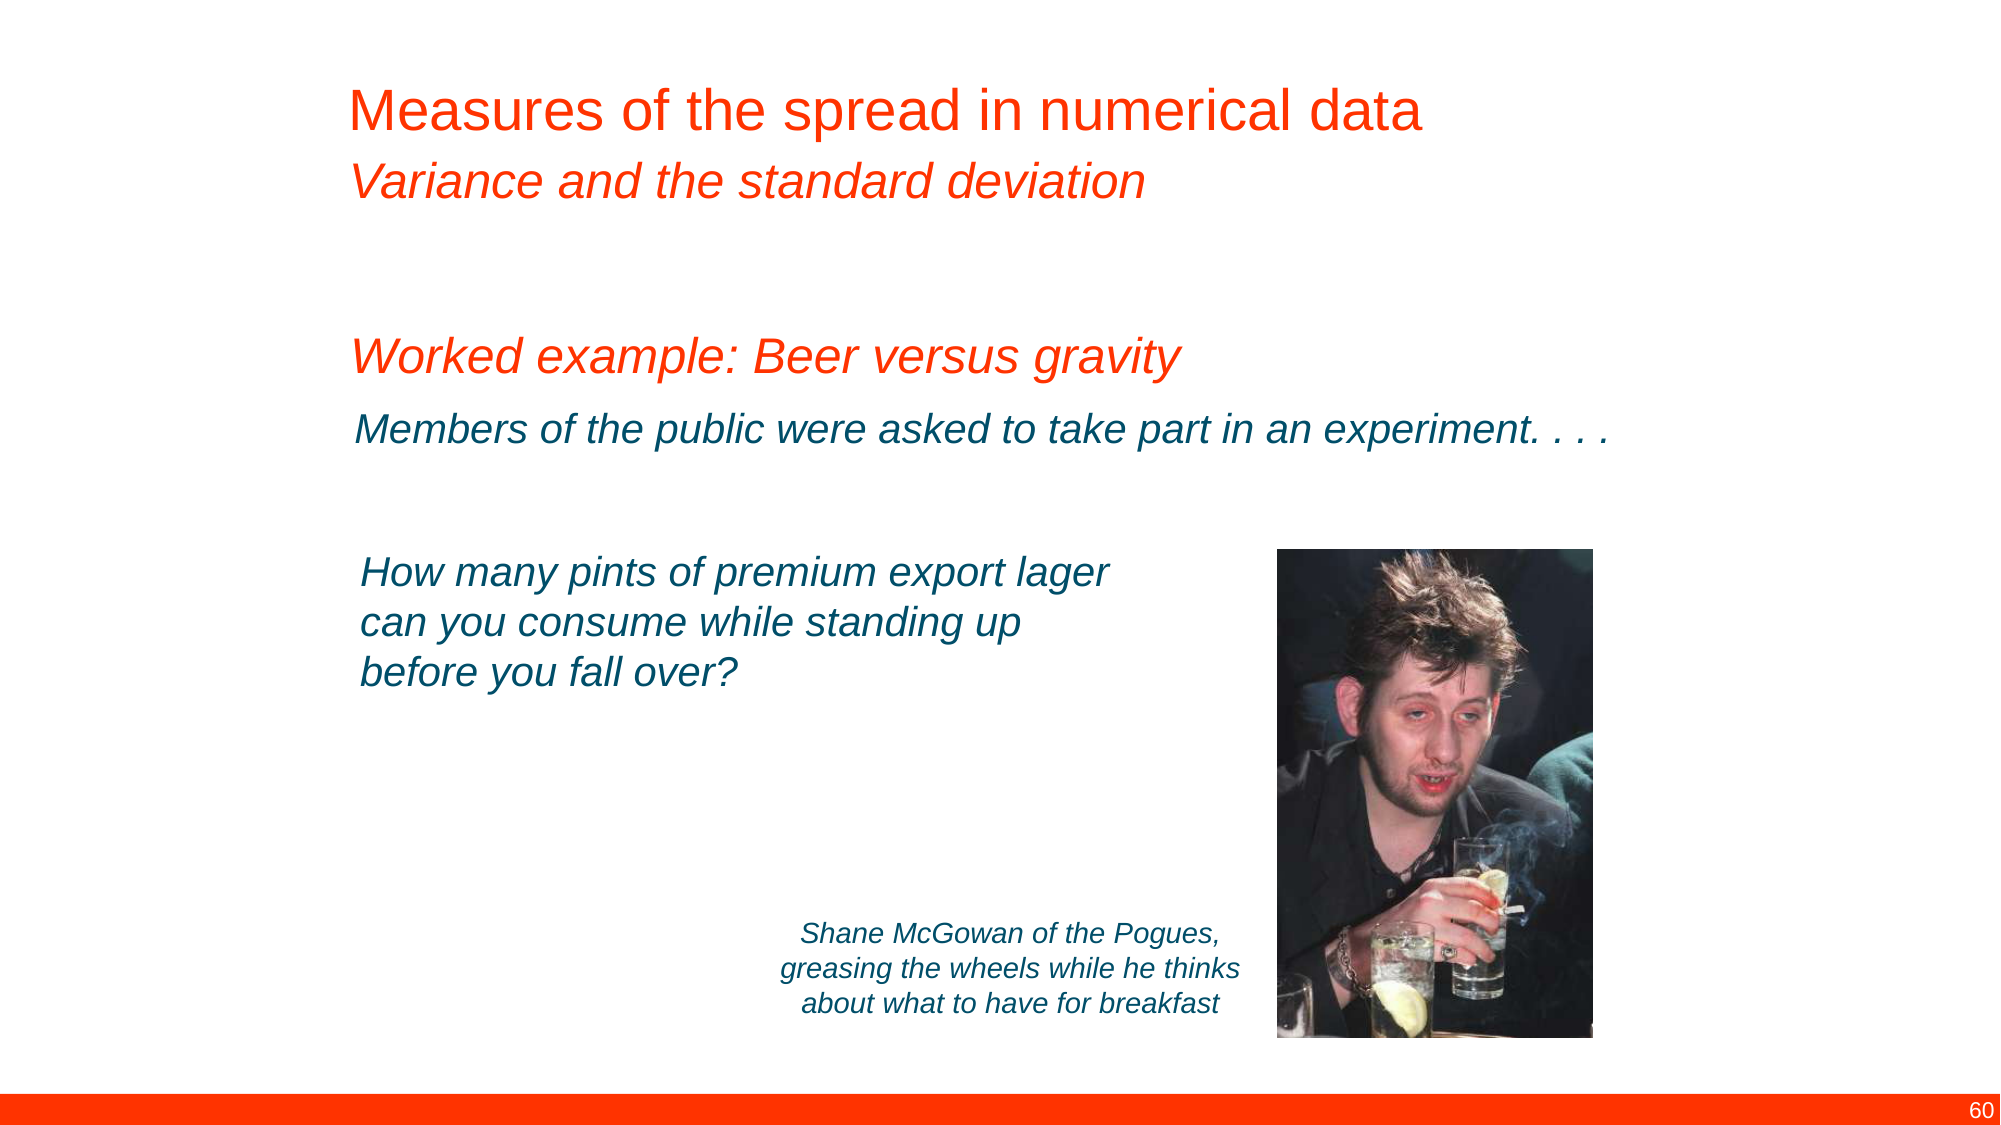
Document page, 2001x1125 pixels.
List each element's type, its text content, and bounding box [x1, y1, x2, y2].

text_box Measures of the spread in numerical data Variance and the standard deviation [348, 65, 1585, 232]
text_box Members of the public were asked to take part in an experiment. . . . [339, 394, 1677, 460]
text_box How many pints of premium export lager can you consume while standing up before you fall over? [345, 537, 1158, 703]
picture [1277, 549, 1594, 1039]
text_box Worked example: Beer versus gravity [335, 316, 1260, 392]
text_box Shane McGowan of the Pogues, greasing the wheels while he thinks about what to have for breakfast [751, 907, 1270, 1028]
